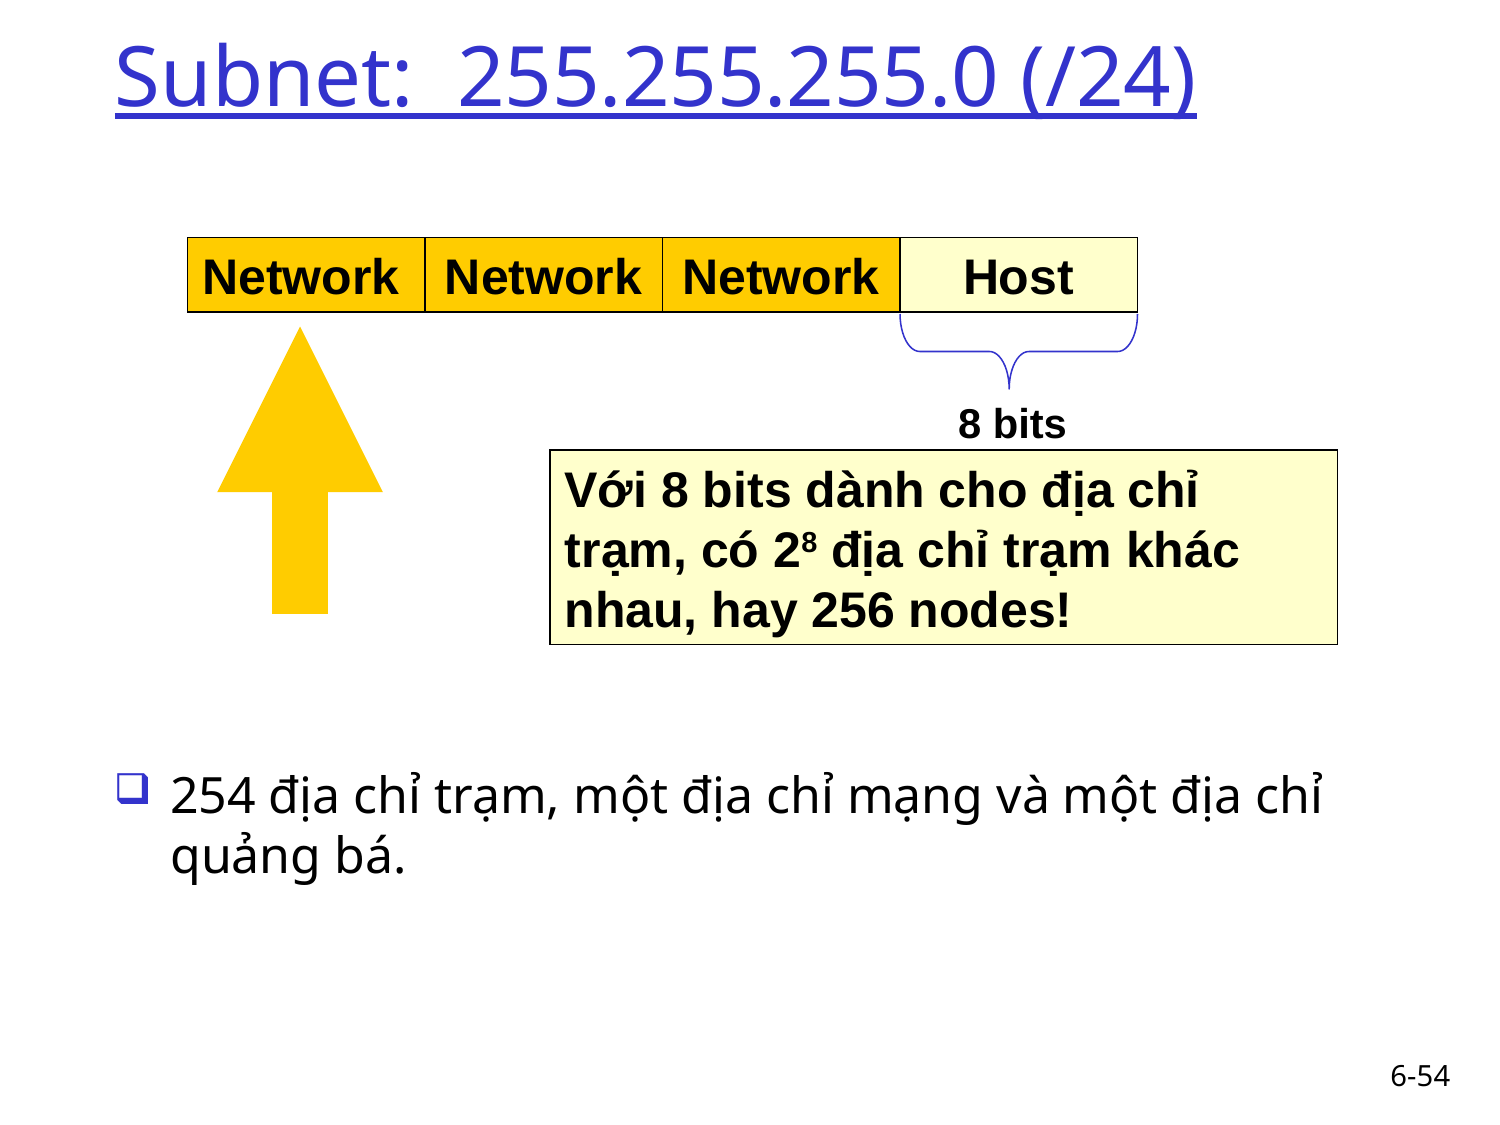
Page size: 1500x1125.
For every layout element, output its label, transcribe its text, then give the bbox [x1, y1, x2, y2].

text_box Network [424, 237, 662, 313]
text_box Network [187, 237, 424, 313]
text_box [293, 326, 307, 615]
text_box Với 8 bits dành cho địa chỉ trạm, có 28 địa chỉ trạm khác nhau, hay 256 nodes! [549, 449, 1338, 645]
text_box Host [899, 237, 1138, 313]
list 254 địa chỉ trạm, một địa chỉ mạng và một địa chỉ quảng bá. [98, 756, 1352, 1025]
slide_number 6-54 [1362, 1049, 1466, 1125]
title Subnet: 255.255.255.0 (/24) [99, 0, 1431, 147]
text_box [899, 313, 1138, 455]
text_box Network [662, 237, 899, 313]
